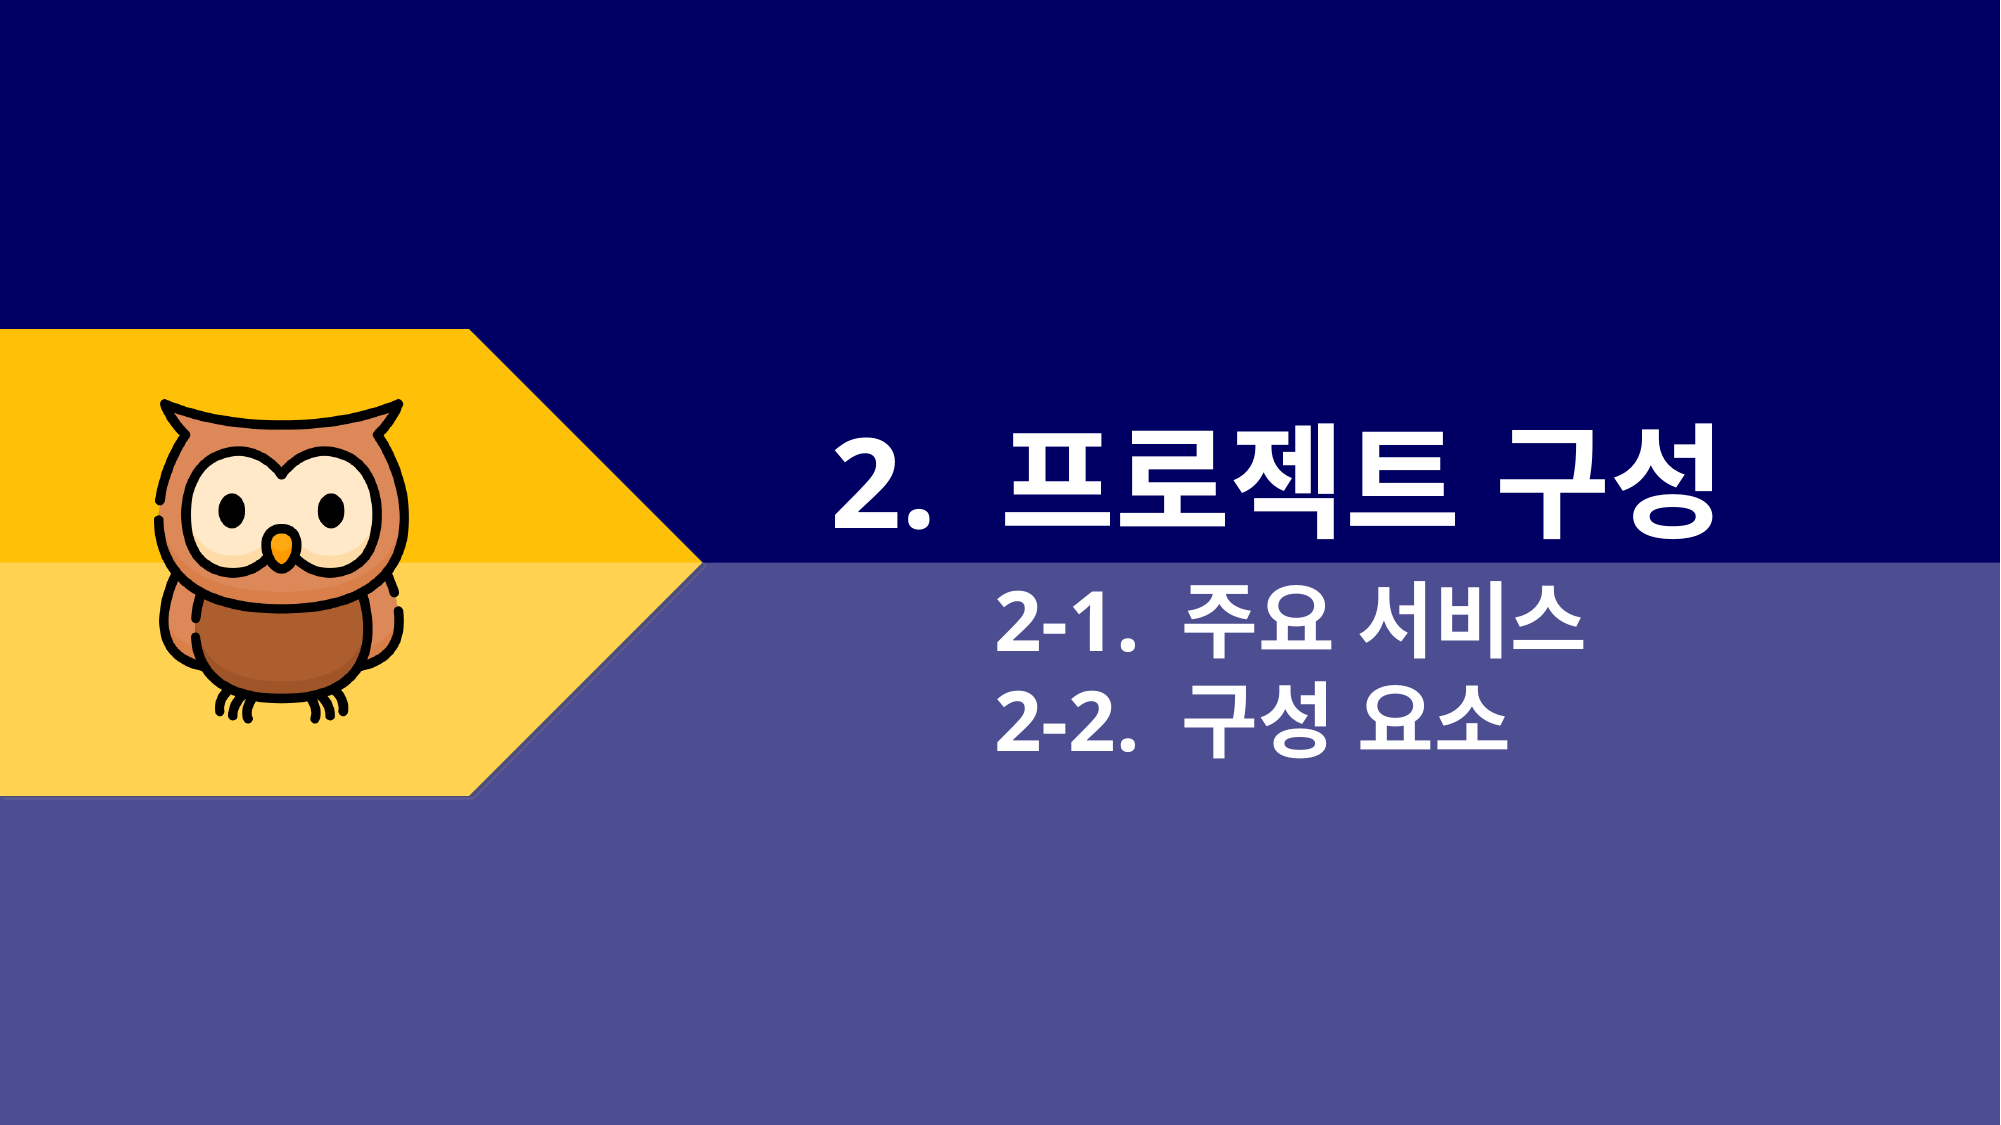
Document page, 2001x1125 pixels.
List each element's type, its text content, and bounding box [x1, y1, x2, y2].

picture [91, 371, 471, 751]
text_box 2. 프로젝트 구성 [815, 395, 1740, 561]
text_box [0, 0, 2000, 561]
text_box [0, 328, 703, 561]
text_box [0, 561, 2000, 1125]
text_box 2-1. 주요 서비스 2-2. 구성 요소 [979, 560, 1837, 776]
